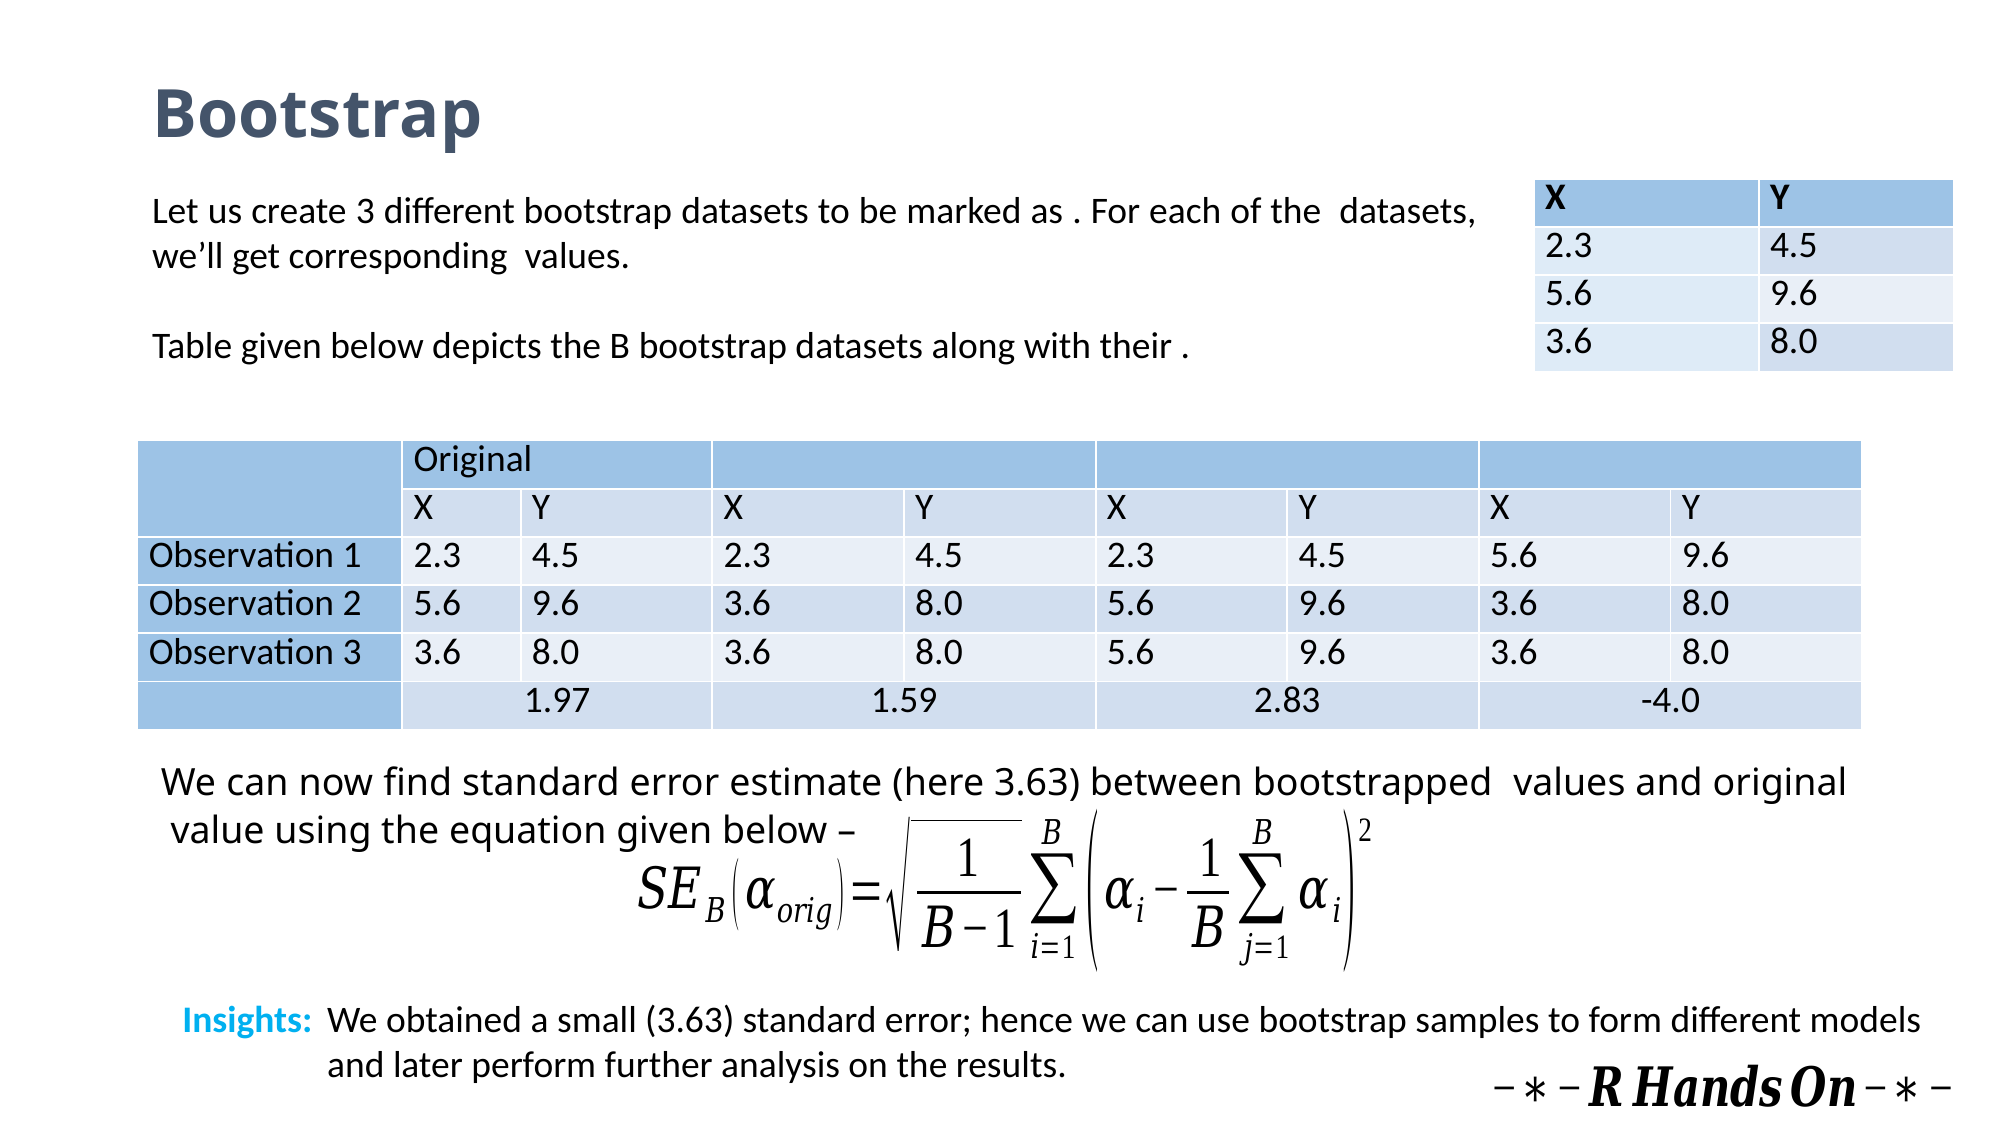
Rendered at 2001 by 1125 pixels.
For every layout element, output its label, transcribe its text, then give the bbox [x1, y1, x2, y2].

table_cell 2.3 [1535, 228, 1758, 274]
text_box We obtained a small (3.63) standard error; hence we can use bootstrap samples to form different models and later perform further analysis on the results. [312, 987, 1955, 1093]
table_cell 4.5 [1760, 228, 1953, 274]
text_box Insights: [167, 987, 312, 1048]
table_cell 3.6 [1535, 324, 1758, 371]
table_cell 5.6 [1535, 276, 1758, 322]
table_cell 8.0 [1760, 324, 1953, 371]
table_header Y [1760, 180, 1953, 226]
table_cell 9.6 [1760, 276, 1953, 322]
text_box Bootstrap [137, 32, 1863, 159]
table_header X [1535, 180, 1758, 226]
